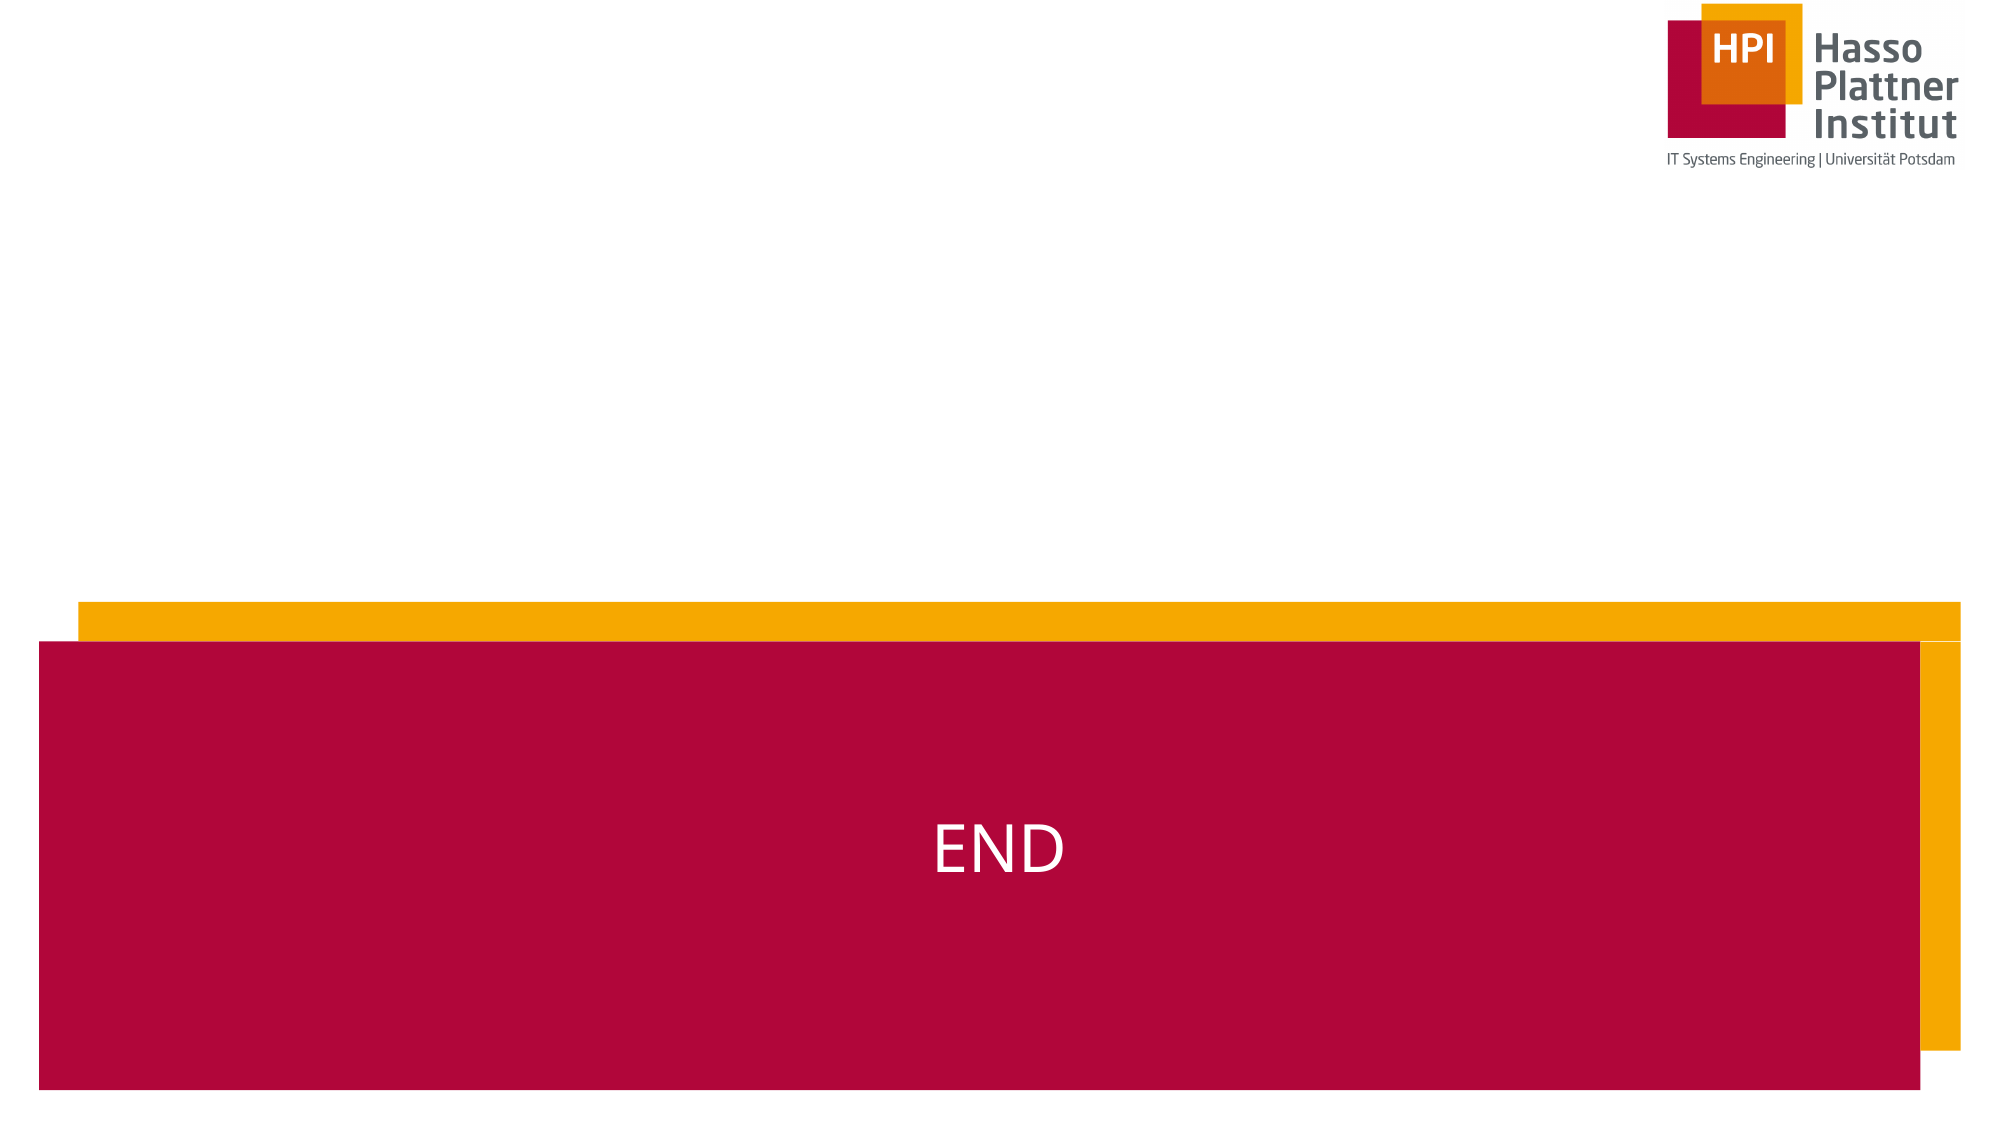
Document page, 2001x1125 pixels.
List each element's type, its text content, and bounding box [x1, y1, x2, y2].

picture [1664, 0, 1965, 170]
title END [78, 763, 1921, 929]
